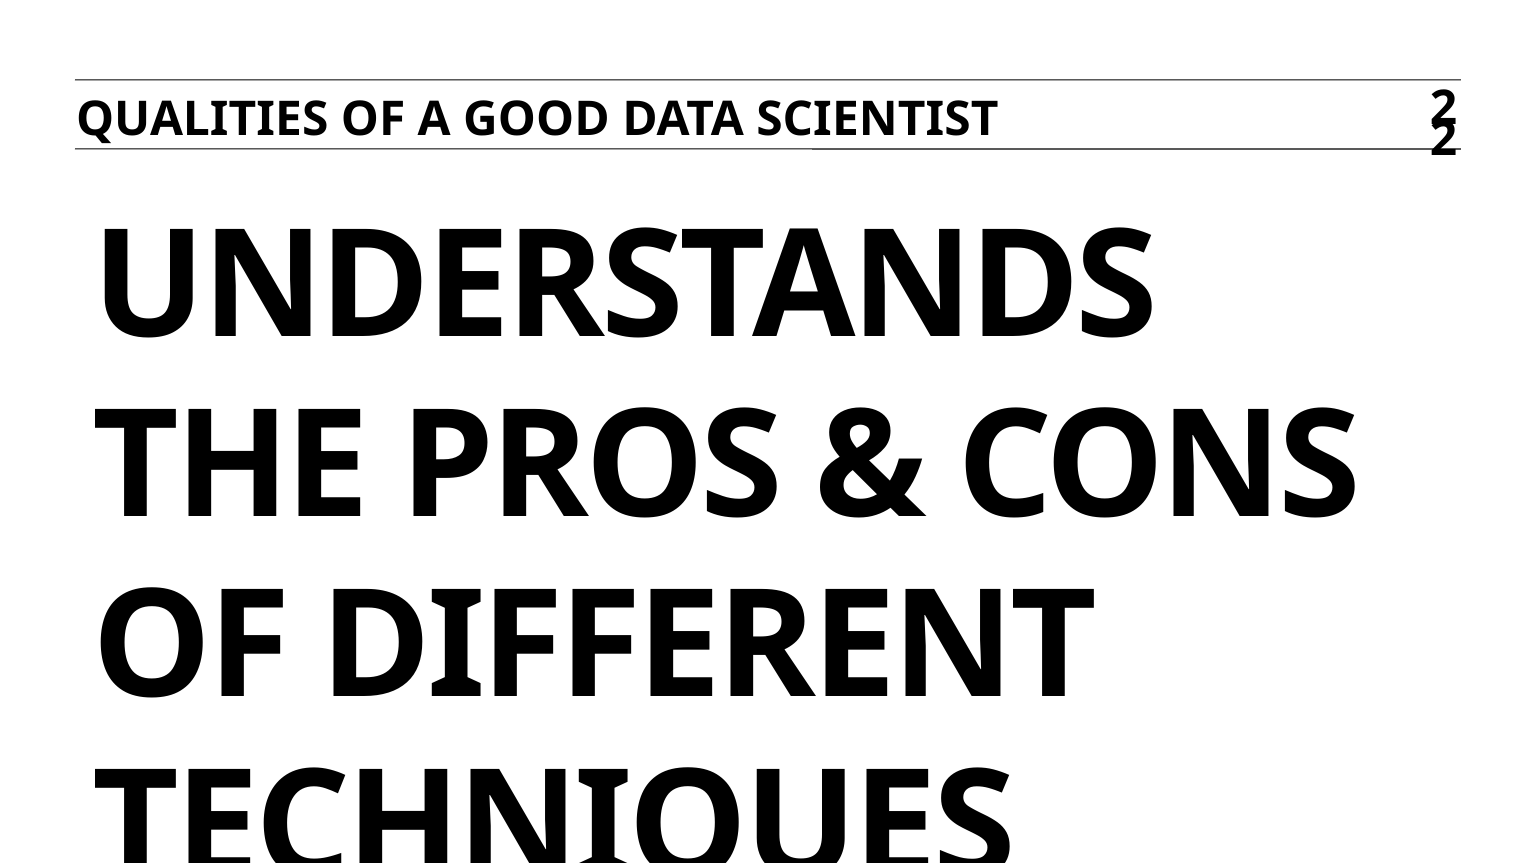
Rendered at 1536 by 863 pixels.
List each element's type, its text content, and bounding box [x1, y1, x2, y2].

list Qualities of a good data scientist [60, 86, 1111, 137]
title Understands the pros & cons of different techniques [82, 181, 1481, 792]
slide_number 22 [1419, 92, 1461, 144]
